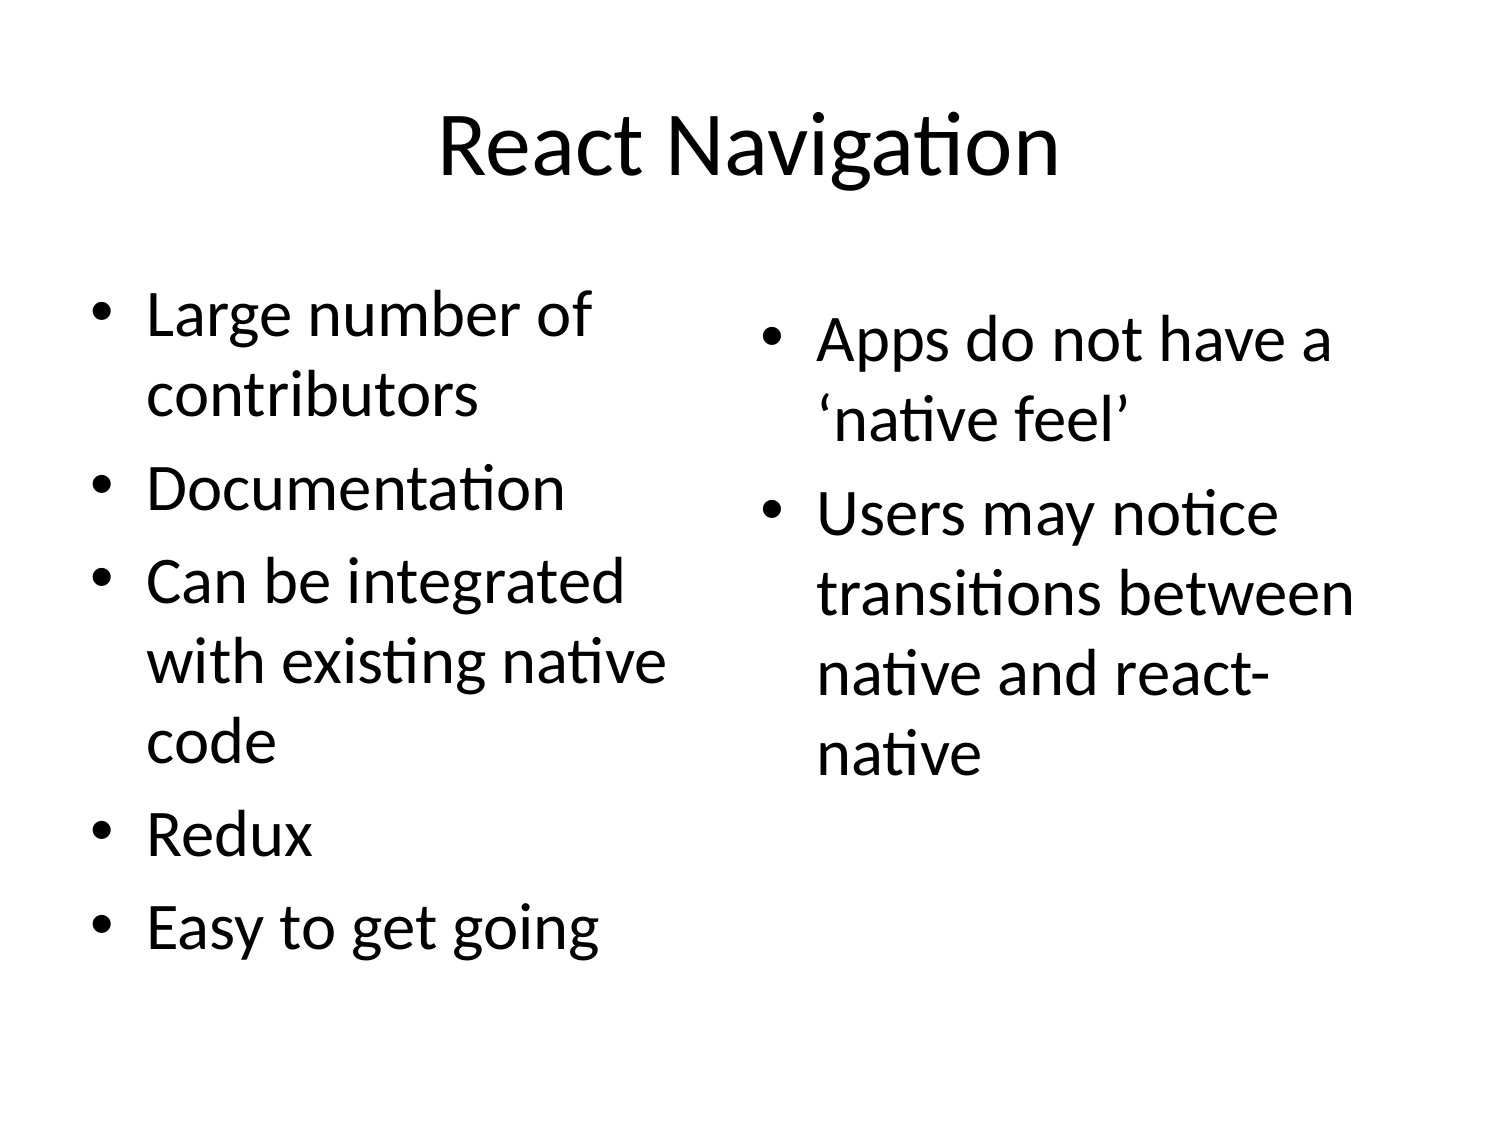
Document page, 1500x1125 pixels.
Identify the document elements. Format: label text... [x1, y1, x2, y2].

text_box Apps do not have a ‘native feel’ Users may notice transitions between native and react-native [745, 287, 1391, 1030]
title React Navigation [75, 45, 1425, 233]
list Large number of contributors Documentation Can be integrated with existing native code Redux Easy to get going [75, 262, 721, 1005]
